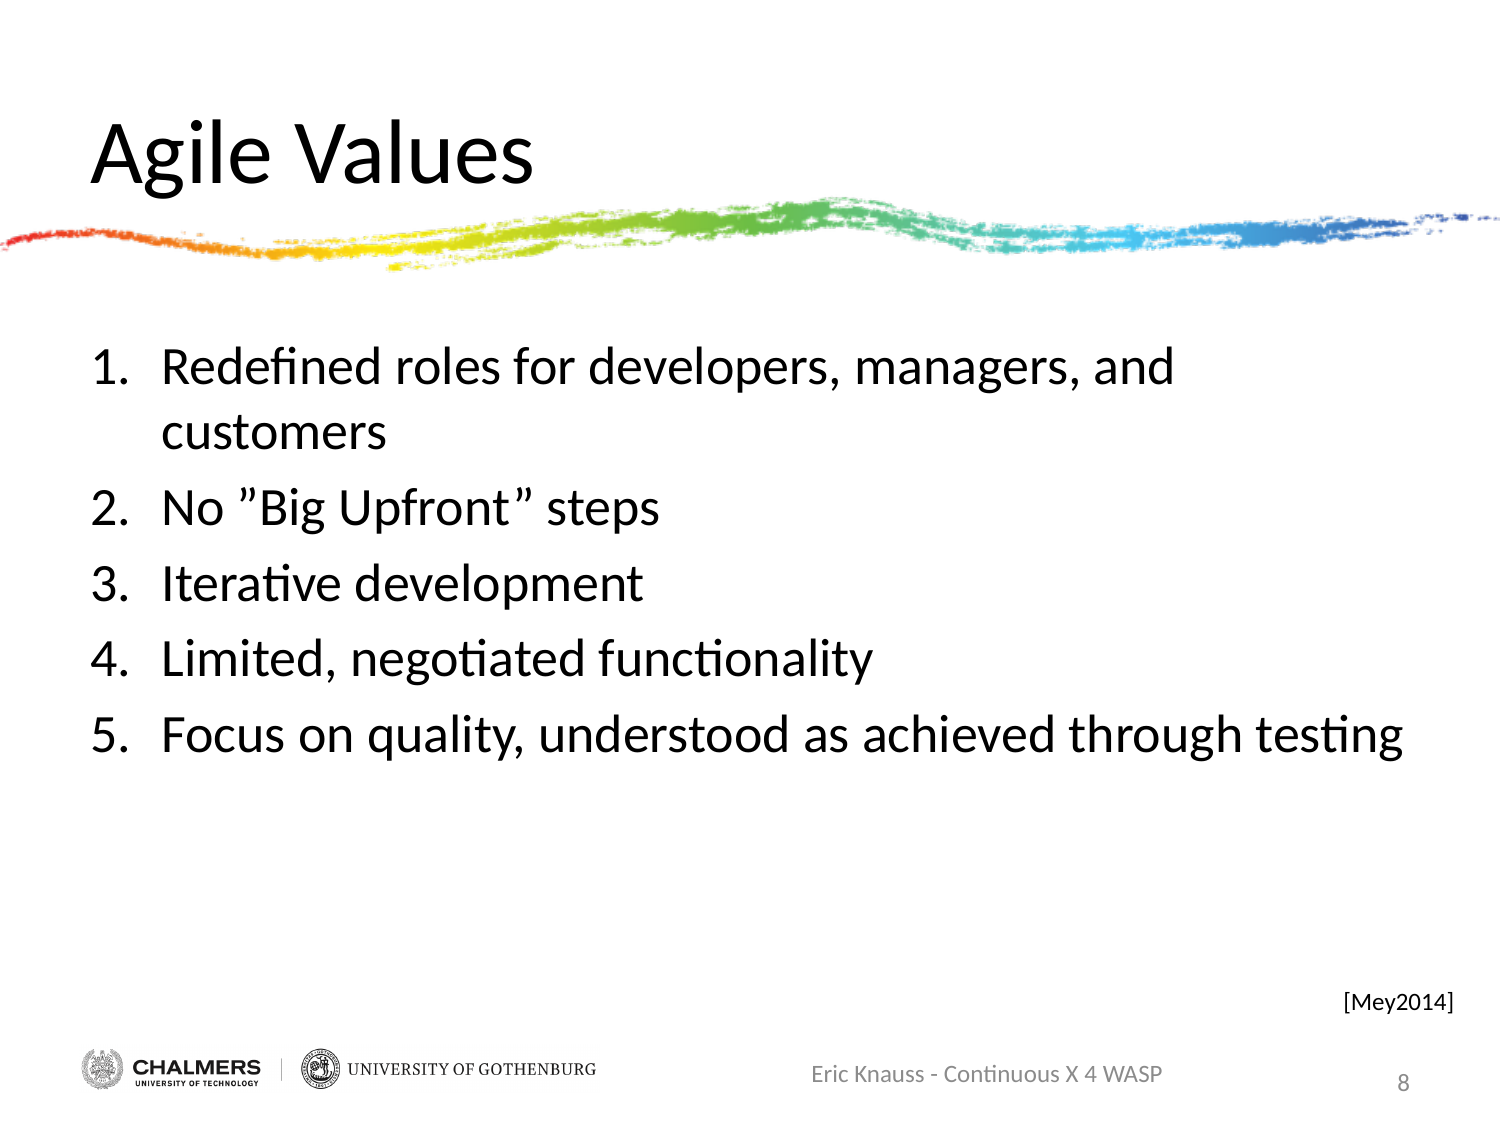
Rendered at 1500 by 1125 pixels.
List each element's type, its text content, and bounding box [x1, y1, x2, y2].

list Redefined roles for developers, managers, and customers No ”Big Upfront” steps Iterative development Limited, negotiated functionality Focus on quality, understood as achieved through testing [75, 323, 1425, 818]
picture [79, 1044, 600, 1093]
text_box [Mey2014] [1328, 977, 1470, 1023]
picture [0, 162, 1500, 292]
slide_number 8 [1252, 1063, 1425, 1101]
footer Eric Knauss - Continuous X 4 WASP [750, 1042, 1225, 1103]
title Agile Values [75, 76, 1425, 218]
